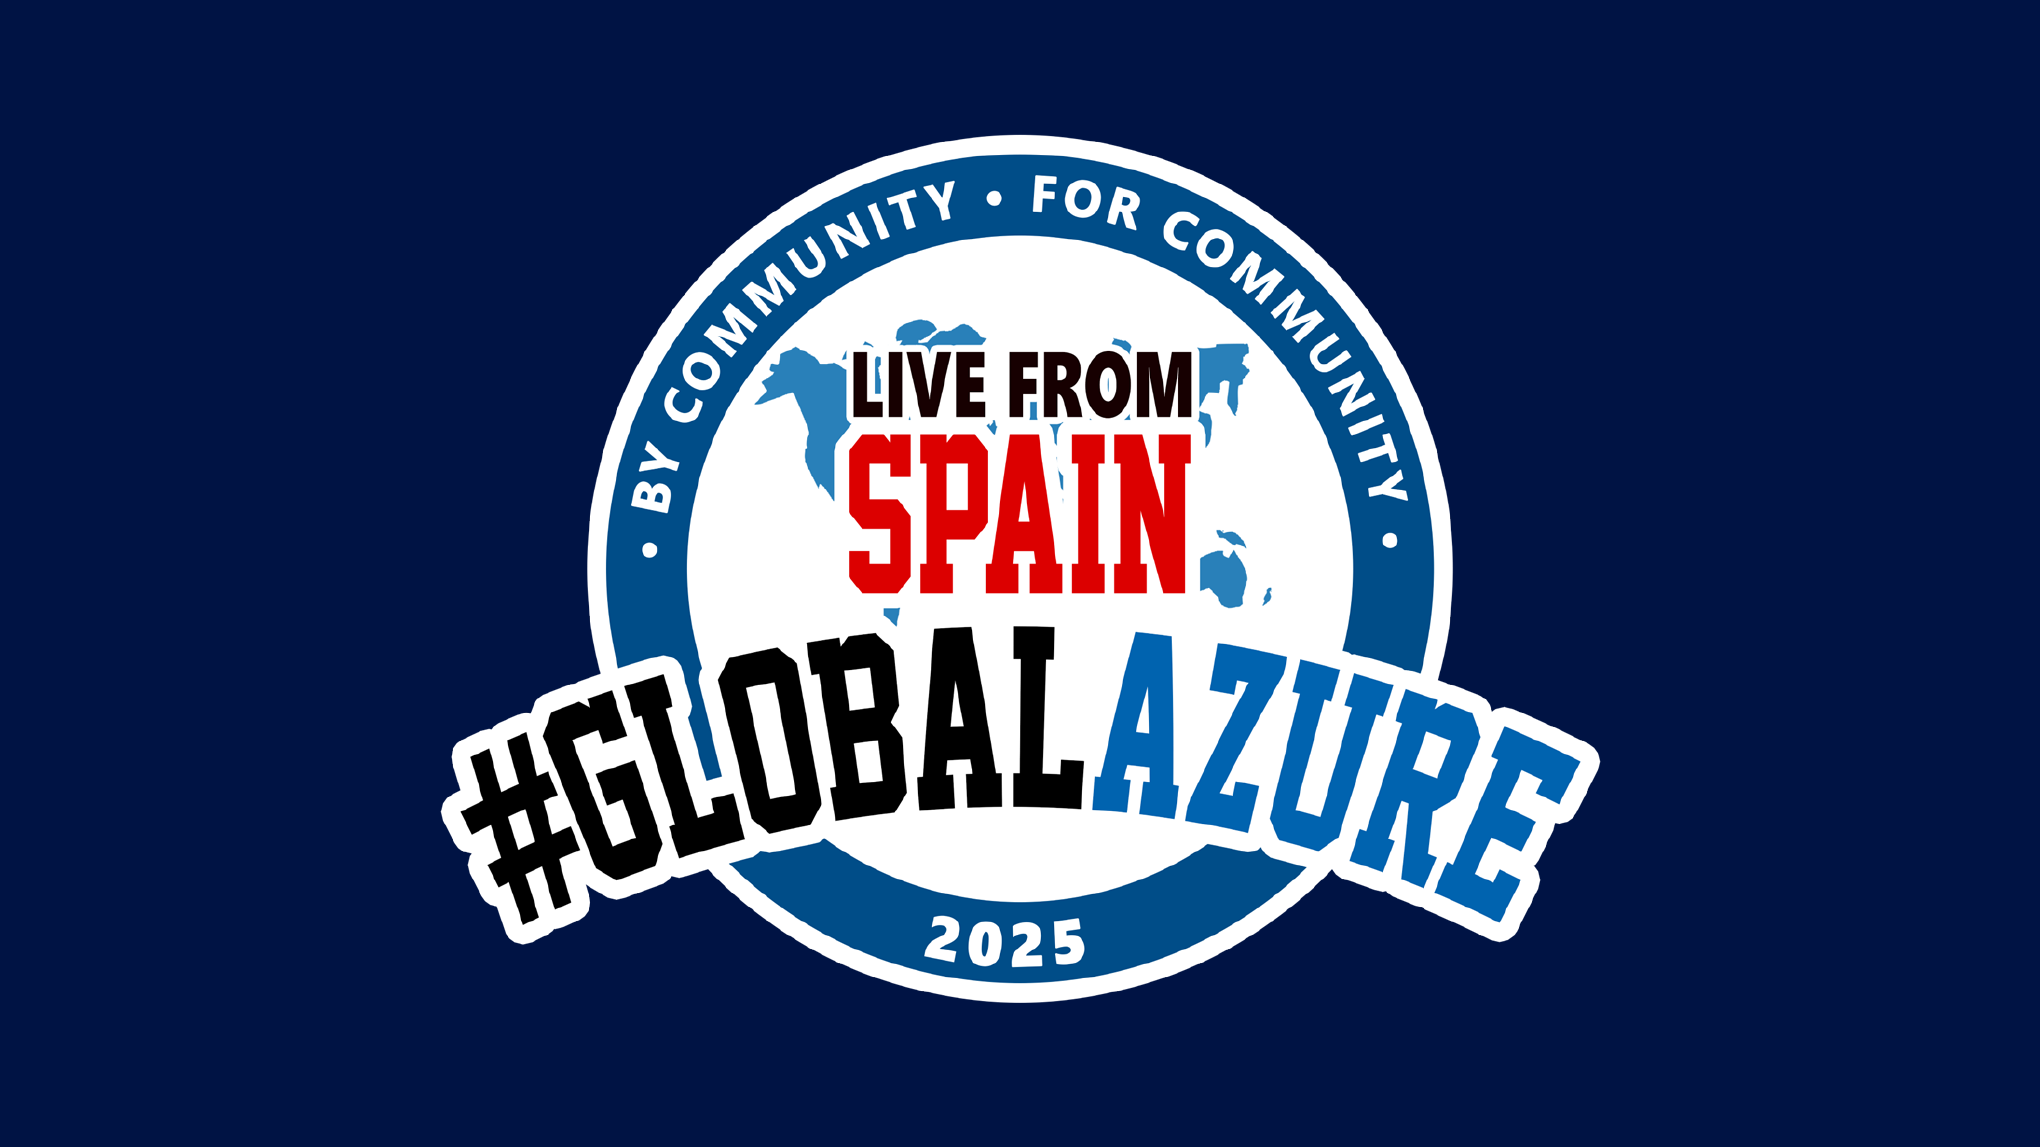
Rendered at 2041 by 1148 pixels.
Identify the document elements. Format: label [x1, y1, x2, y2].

picture [425, 114, 1615, 1033]
